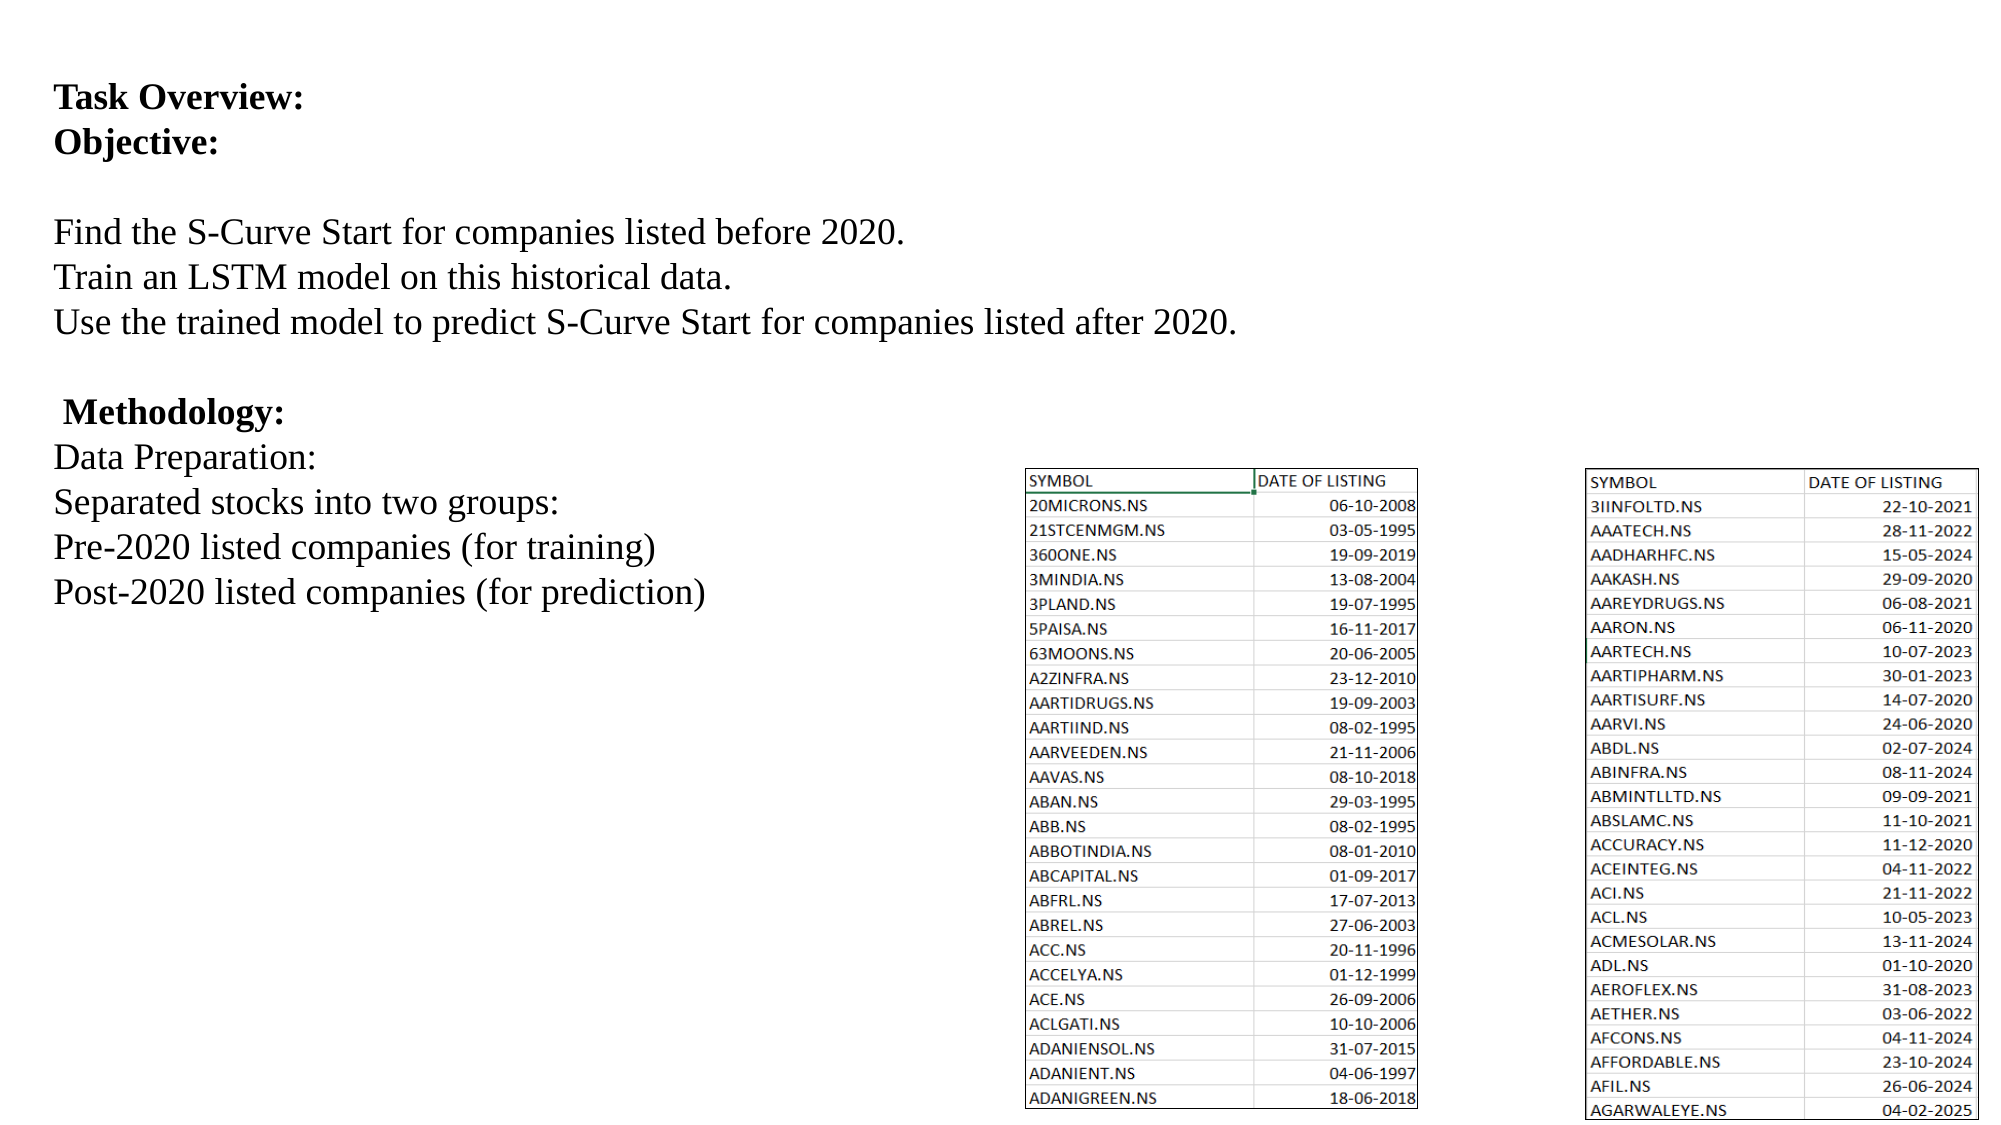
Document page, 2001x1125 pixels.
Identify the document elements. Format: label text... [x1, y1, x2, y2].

picture [1585, 468, 1979, 1120]
picture [1025, 468, 1418, 1109]
text_box Task Overview: Objective: Find the S-Curve Start for companies listed before 2020. Train an LSTM model on this historical data. Use the trained model to predict S-Curve Start for companies listed after 2020. Methodology: Data Preparation: Separated stocks into two groups: Pre-2020 listed companies (for training) Post-2020 listed companies (for prediction) [38, 64, 2000, 710]
